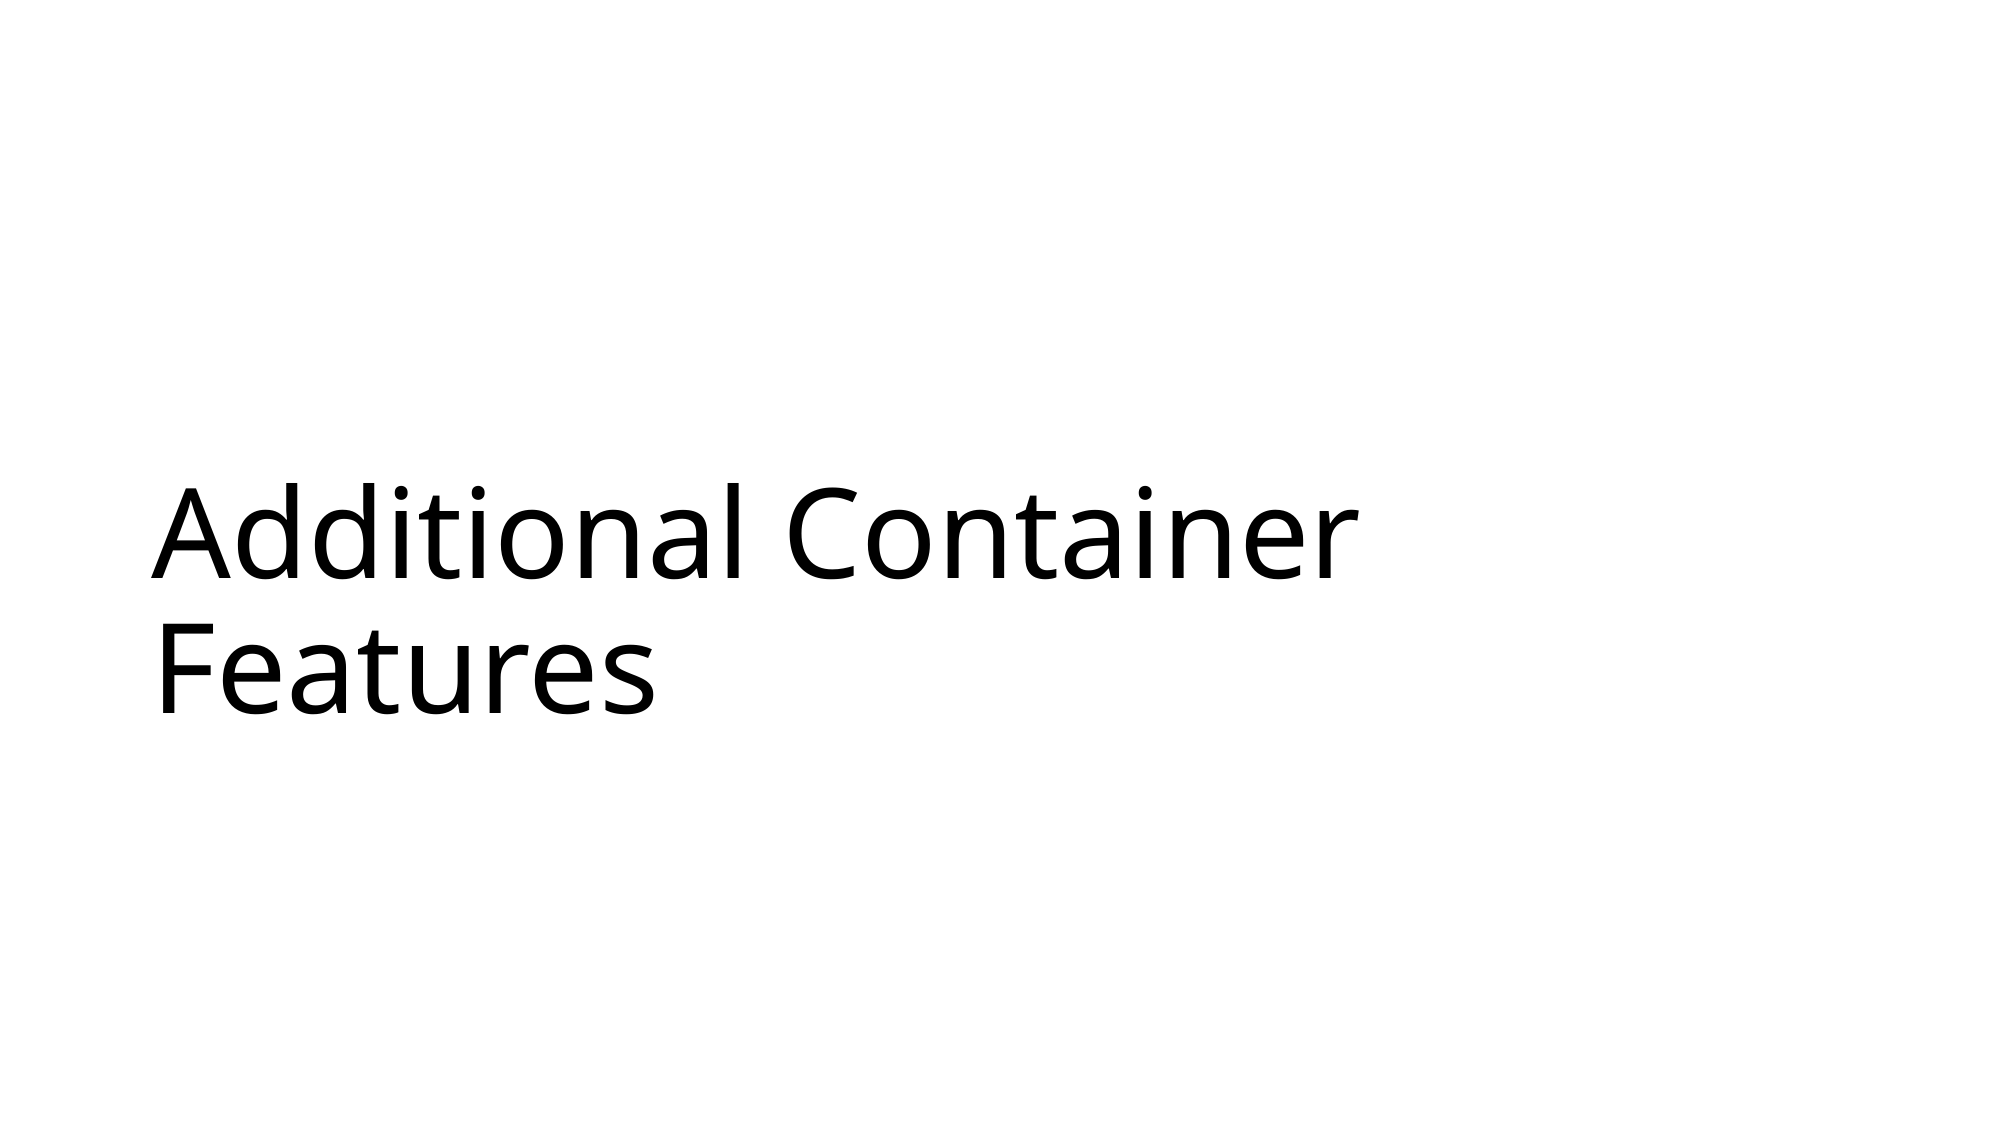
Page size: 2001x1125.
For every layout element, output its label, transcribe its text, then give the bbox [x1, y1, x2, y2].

title Additional Container Features [136, 280, 1862, 749]
